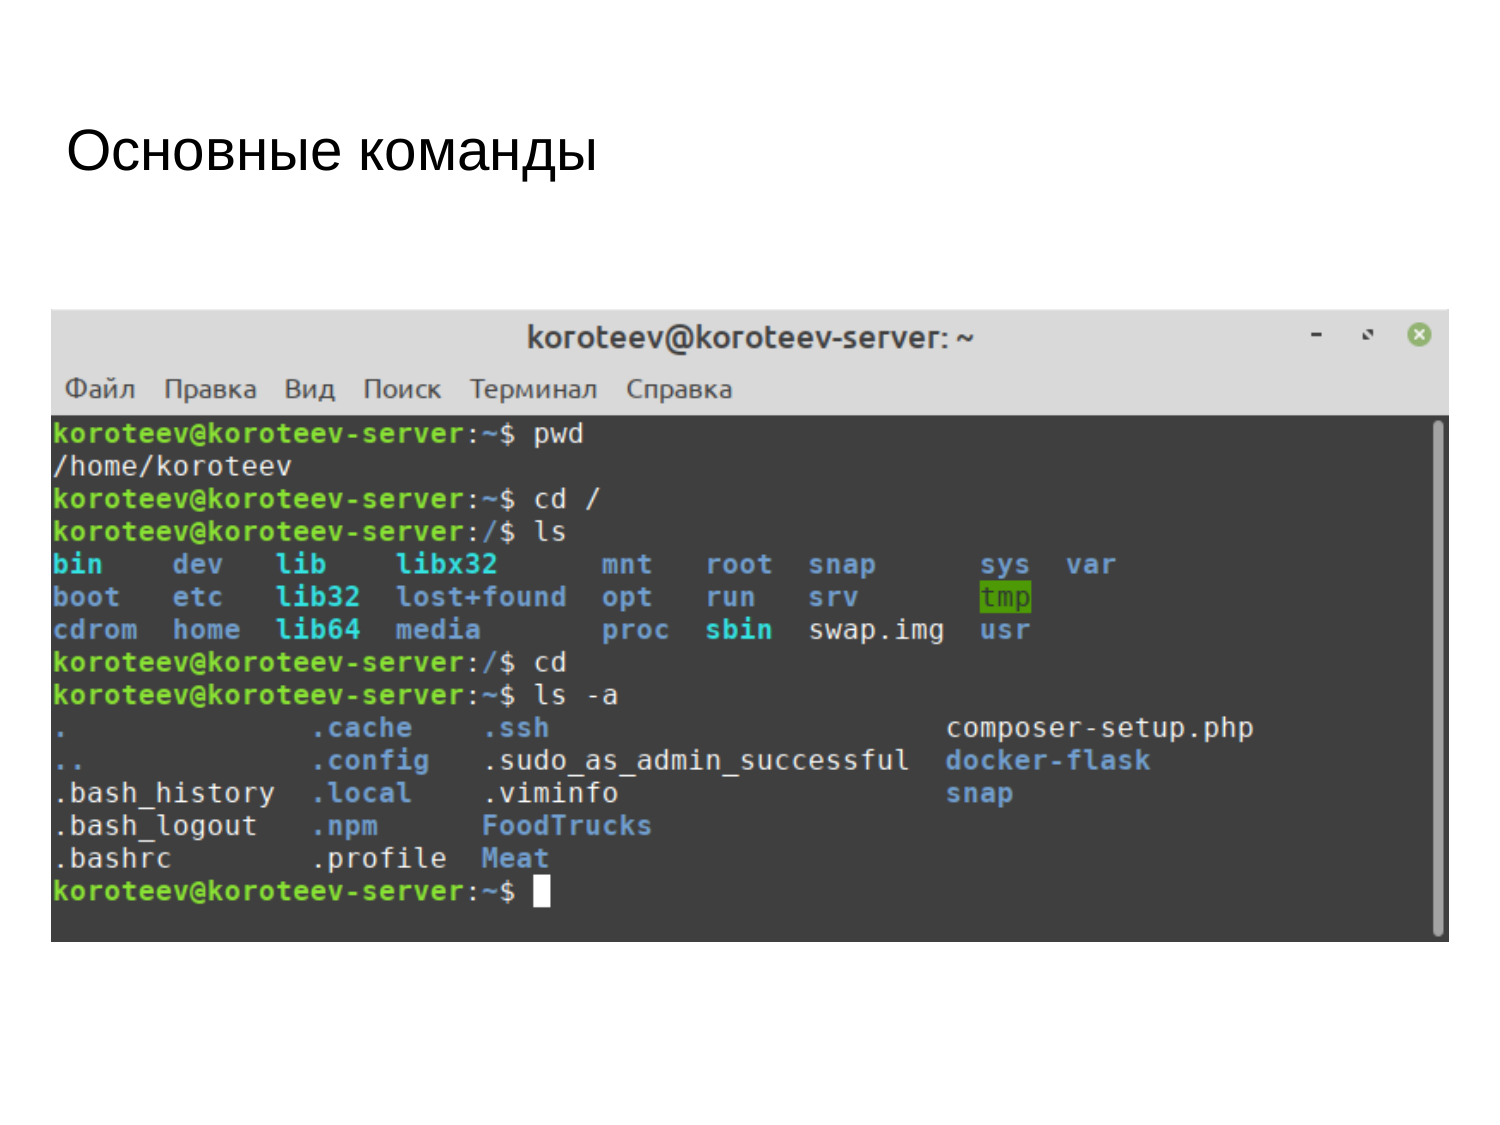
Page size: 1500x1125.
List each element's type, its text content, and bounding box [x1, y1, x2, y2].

title Основные команды [51, 97, 1449, 223]
picture [50, 309, 1450, 942]
